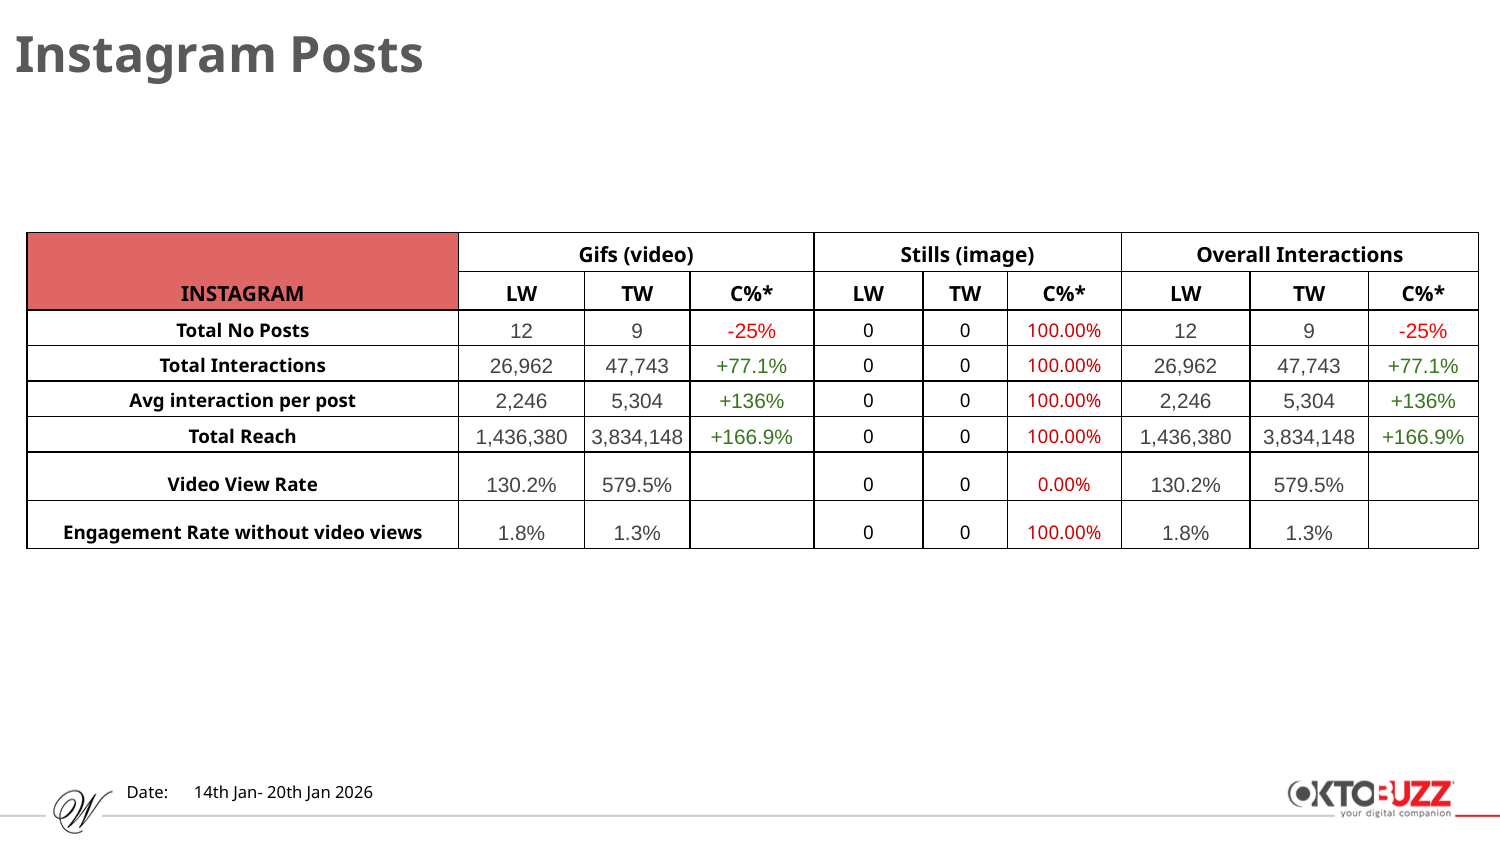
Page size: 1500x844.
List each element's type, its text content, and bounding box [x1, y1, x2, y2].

table_cell Avg interaction per post [28, 382, 458, 416]
table_cell 100.00% [1008, 417, 1121, 451]
table_cell LW [1122, 272, 1249, 309]
table_cell C%* [1369, 272, 1478, 309]
table_cell 0 [815, 382, 922, 416]
table_cell 0 [924, 417, 1007, 451]
table_cell LW [815, 272, 922, 309]
table_cell Total Interactions [28, 346, 458, 380]
table_cell 3,834,148 [1251, 417, 1368, 451]
table_header Overall Interactions [1122, 233, 1478, 271]
table_cell 3,834,148 [585, 417, 689, 451]
table_cell 47,743 [1251, 346, 1368, 380]
table_cell 1,436,380 [459, 417, 584, 451]
text_box Date: 14th Jan- 20th Jan 2026 [111, 761, 539, 822]
table_header Gifs (video) [459, 233, 813, 271]
table_cell 579.5% [585, 453, 689, 500]
table_cell C%* [691, 272, 813, 309]
table_header Stills (image) [815, 233, 1121, 271]
table_cell [1369, 501, 1478, 548]
table_cell -25% [1369, 311, 1478, 345]
table_cell Engagement Rate without video views [28, 501, 458, 548]
table_cell +166.9% [1369, 417, 1478, 451]
table_cell 5,304 [585, 382, 689, 416]
table_cell 26,962 [1122, 346, 1249, 380]
table_cell 579.5% [1251, 453, 1368, 500]
table_cell 1.8% [1122, 501, 1249, 548]
table_cell [691, 501, 813, 548]
text_box Instagram Posts [3, 0, 1472, 105]
table_cell +136% [691, 382, 813, 416]
table_cell 5,304 [1251, 382, 1368, 416]
table_cell 1.3% [1251, 501, 1368, 548]
table_cell 1,436,380 [1122, 417, 1249, 451]
table_cell -25% [691, 311, 813, 345]
table_cell TW [585, 272, 689, 309]
table_cell C%* [1008, 272, 1121, 309]
table_cell 0.00% [1008, 453, 1121, 500]
table_cell 26,962 [459, 346, 584, 380]
table_cell [691, 453, 813, 500]
table_cell +166.9% [691, 417, 813, 451]
table_cell +77.1% [691, 346, 813, 380]
table_cell 2,246 [459, 382, 584, 416]
table_cell 0 [815, 346, 922, 380]
table_cell 12 [459, 311, 584, 345]
table_cell +77.1% [1369, 346, 1478, 380]
table_cell 0 [815, 453, 922, 500]
table_cell 100.00% [1008, 311, 1121, 345]
table_header INSTAGRAM [28, 233, 458, 309]
table_cell TW [1251, 272, 1368, 309]
table_cell +136% [1369, 382, 1478, 416]
table_cell Total Reach [28, 417, 458, 451]
table_cell Total No Posts [28, 311, 458, 345]
table_cell 0 [815, 311, 922, 345]
table_cell 0 [924, 346, 1007, 380]
table_cell 0 [924, 501, 1007, 548]
table_cell 47,743 [585, 346, 689, 380]
table_cell 0 [815, 417, 922, 451]
table_cell 100.00% [1008, 382, 1121, 416]
table_cell 100.00% [1008, 501, 1121, 548]
table_cell 0 [815, 501, 922, 548]
table_cell 1.8% [459, 501, 584, 548]
table_cell [1369, 453, 1478, 500]
picture [0, 0, 1500, 844]
table_cell 12 [1122, 311, 1249, 345]
table_cell 9 [1251, 311, 1368, 345]
table_cell TW [924, 272, 1007, 309]
table_cell 130.2% [459, 453, 584, 500]
table_cell LW [459, 272, 584, 309]
table_cell 1.3% [585, 501, 689, 548]
table_cell 0 [924, 311, 1007, 345]
table_cell 9 [585, 311, 689, 345]
table_cell Video View Rate [28, 453, 458, 500]
table_header [50, 50, 136, 122]
table_cell 2,246 [1122, 382, 1249, 416]
table_cell 0 [924, 382, 1007, 416]
table_header [25, 25, 61, 97]
table_cell 100.00% [1008, 346, 1121, 380]
table_cell 0 [924, 453, 1007, 500]
table_cell 130.2% [1122, 453, 1249, 500]
